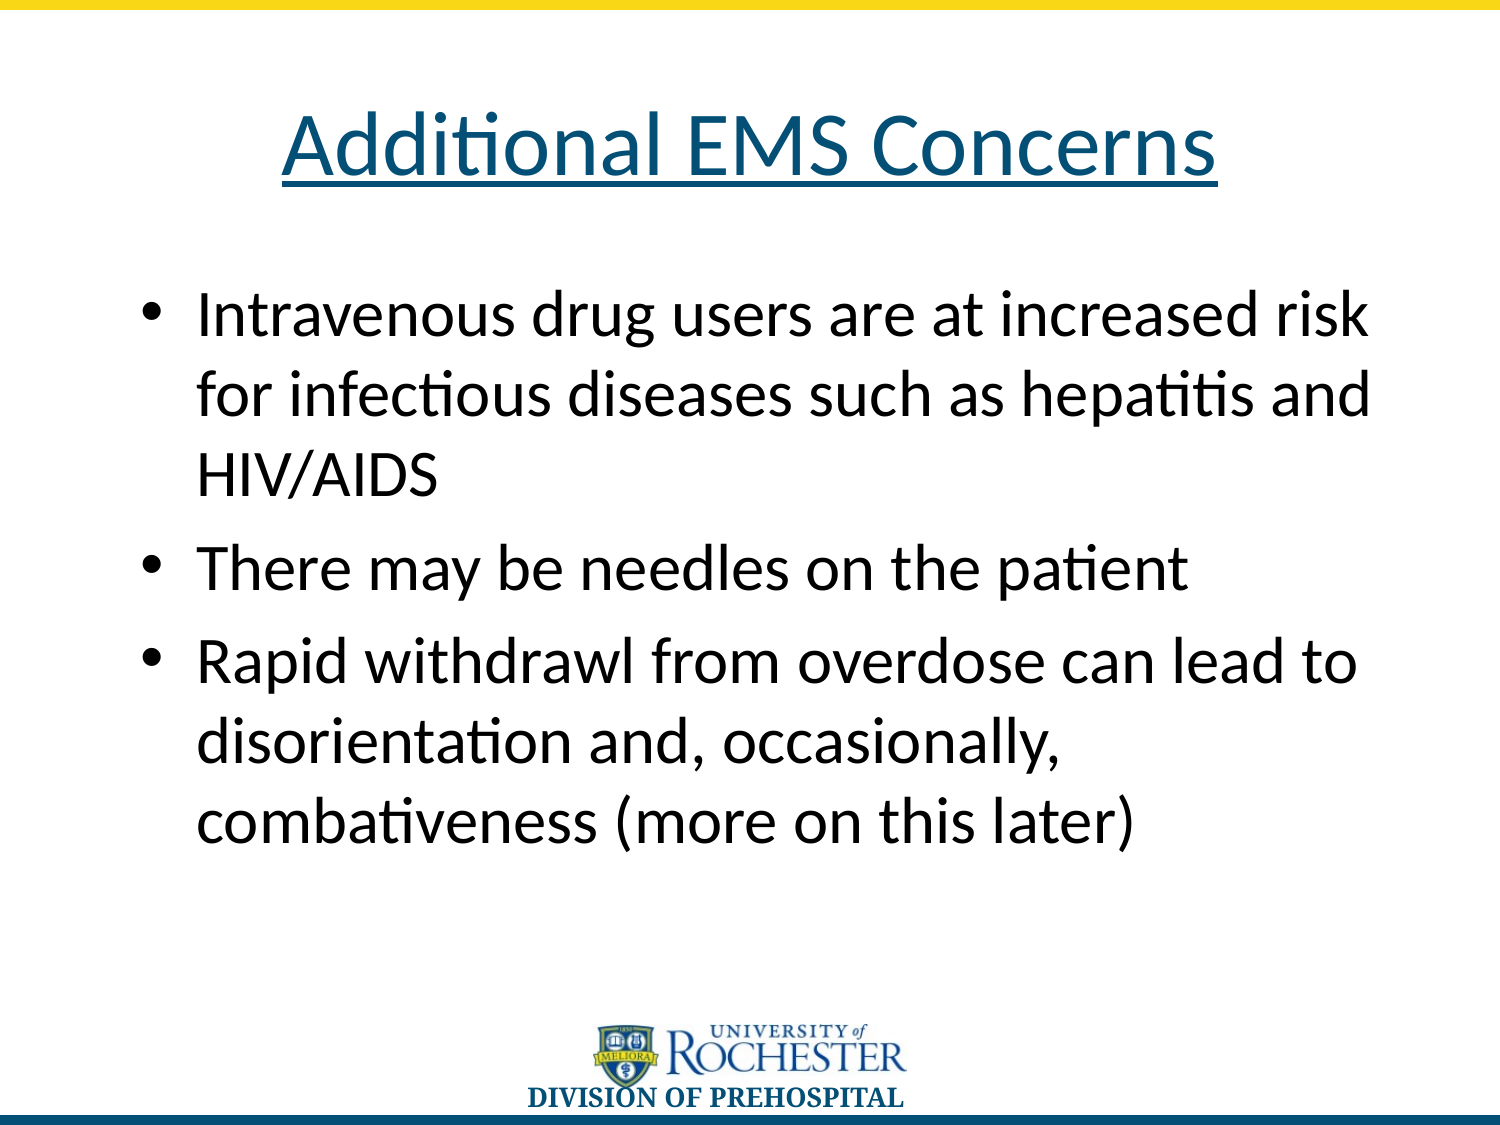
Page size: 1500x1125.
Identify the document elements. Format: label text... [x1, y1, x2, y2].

title Additional EMS Concerns [75, 45, 1425, 233]
picture [593, 1024, 907, 1089]
list Intravenous drug users are at increased risk for infectious diseases such as hepatitis and HIV/AIDS There may be needles on the patient Rapid withdrawl from overdose can lead to disorientation and, occasionally, combativeness (more on this later) [125, 262, 1400, 1005]
